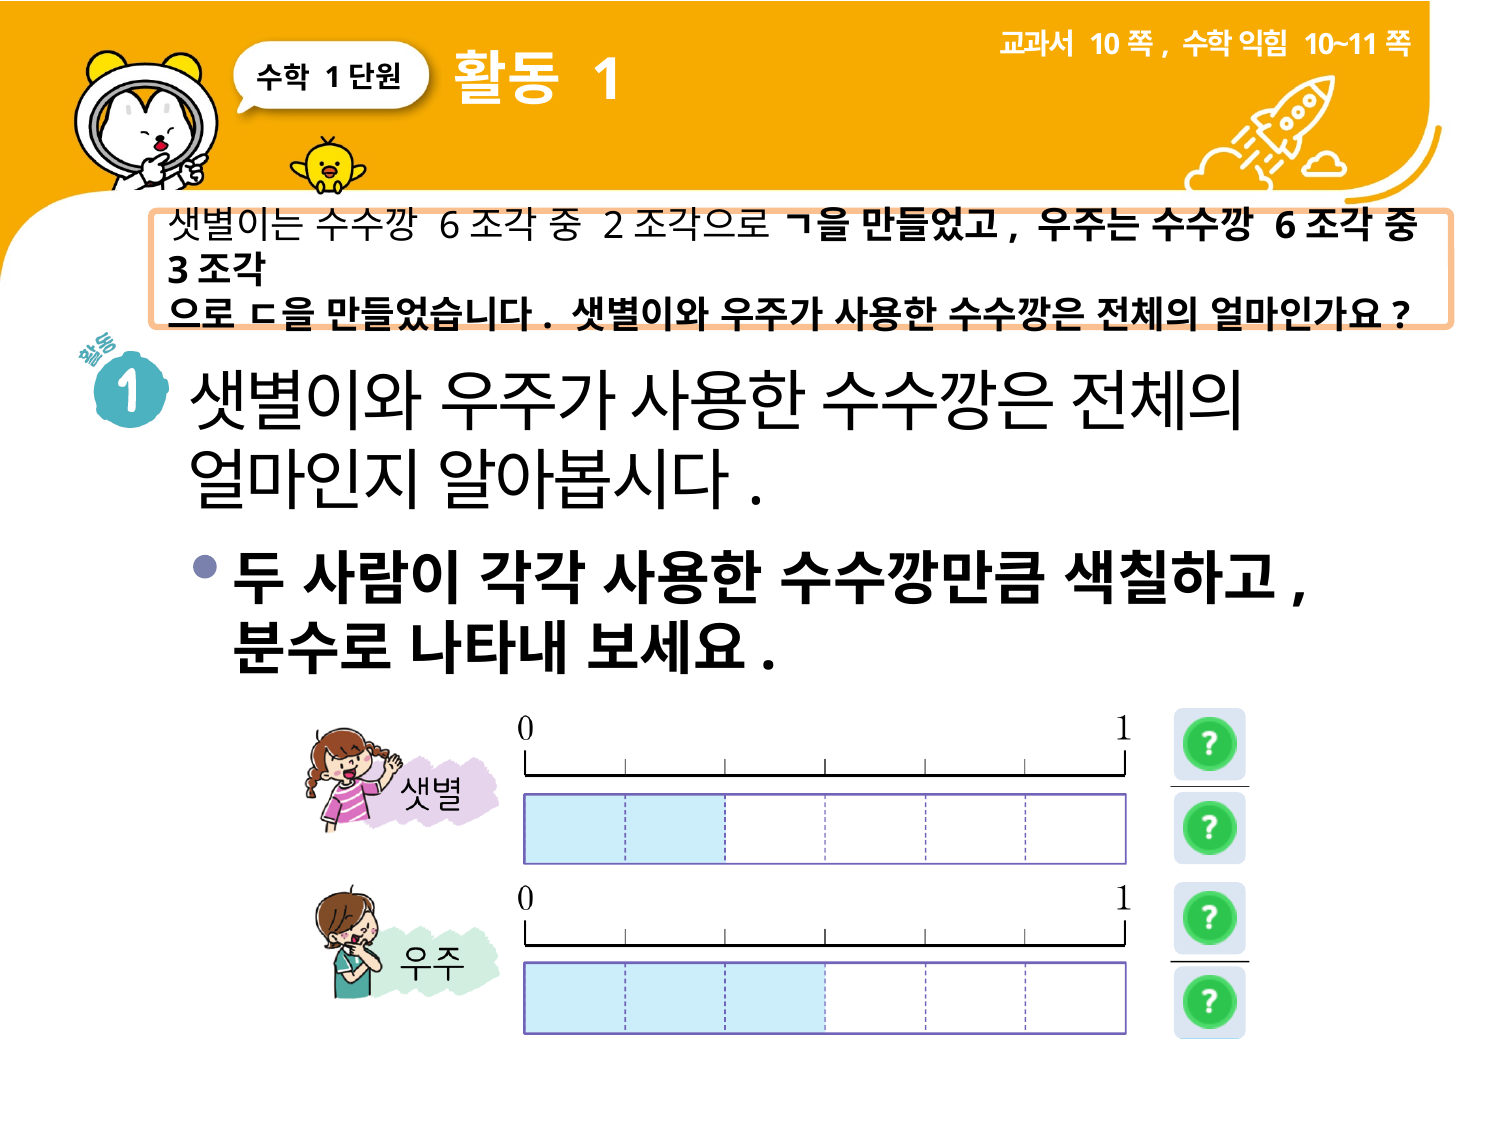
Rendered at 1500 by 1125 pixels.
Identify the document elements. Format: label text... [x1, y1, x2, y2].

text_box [1175, 967, 1245, 1038]
list 교과서 10쪽, 수학 익힘 10~11쪽 [983, 22, 1428, 70]
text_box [1175, 883, 1245, 953]
picture [0, 1, 1500, 1124]
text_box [1175, 709, 1245, 779]
text_box 샛별이는 수수깡 6조각 중 2조각으로 ㄱ을 만들었고, 우주는 수수깡 6조각 중 3조각 으로 ㄷ을 만들었습니다. 샛별이와 우주가 사용한 수수깡은 전체의 얼마인가요? [150, 209, 1453, 329]
list 1단원 [282, 55, 445, 106]
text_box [1175, 793, 1245, 863]
text_box 샛별이와 우주가 사용한 수수깡은 전체의 얼마인지 알아봅시다. [172, 350, 1451, 526]
text_box [169, 329, 1337, 338]
list 활동 1 [438, 38, 1205, 124]
text_box [110, 242, 156, 329]
text_box [193, 554, 217, 579]
text_box 두 사람이 각각 사용한 수수깡만큼 색칠하고, 분수로 나타내 보세요. [217, 532, 1434, 685]
